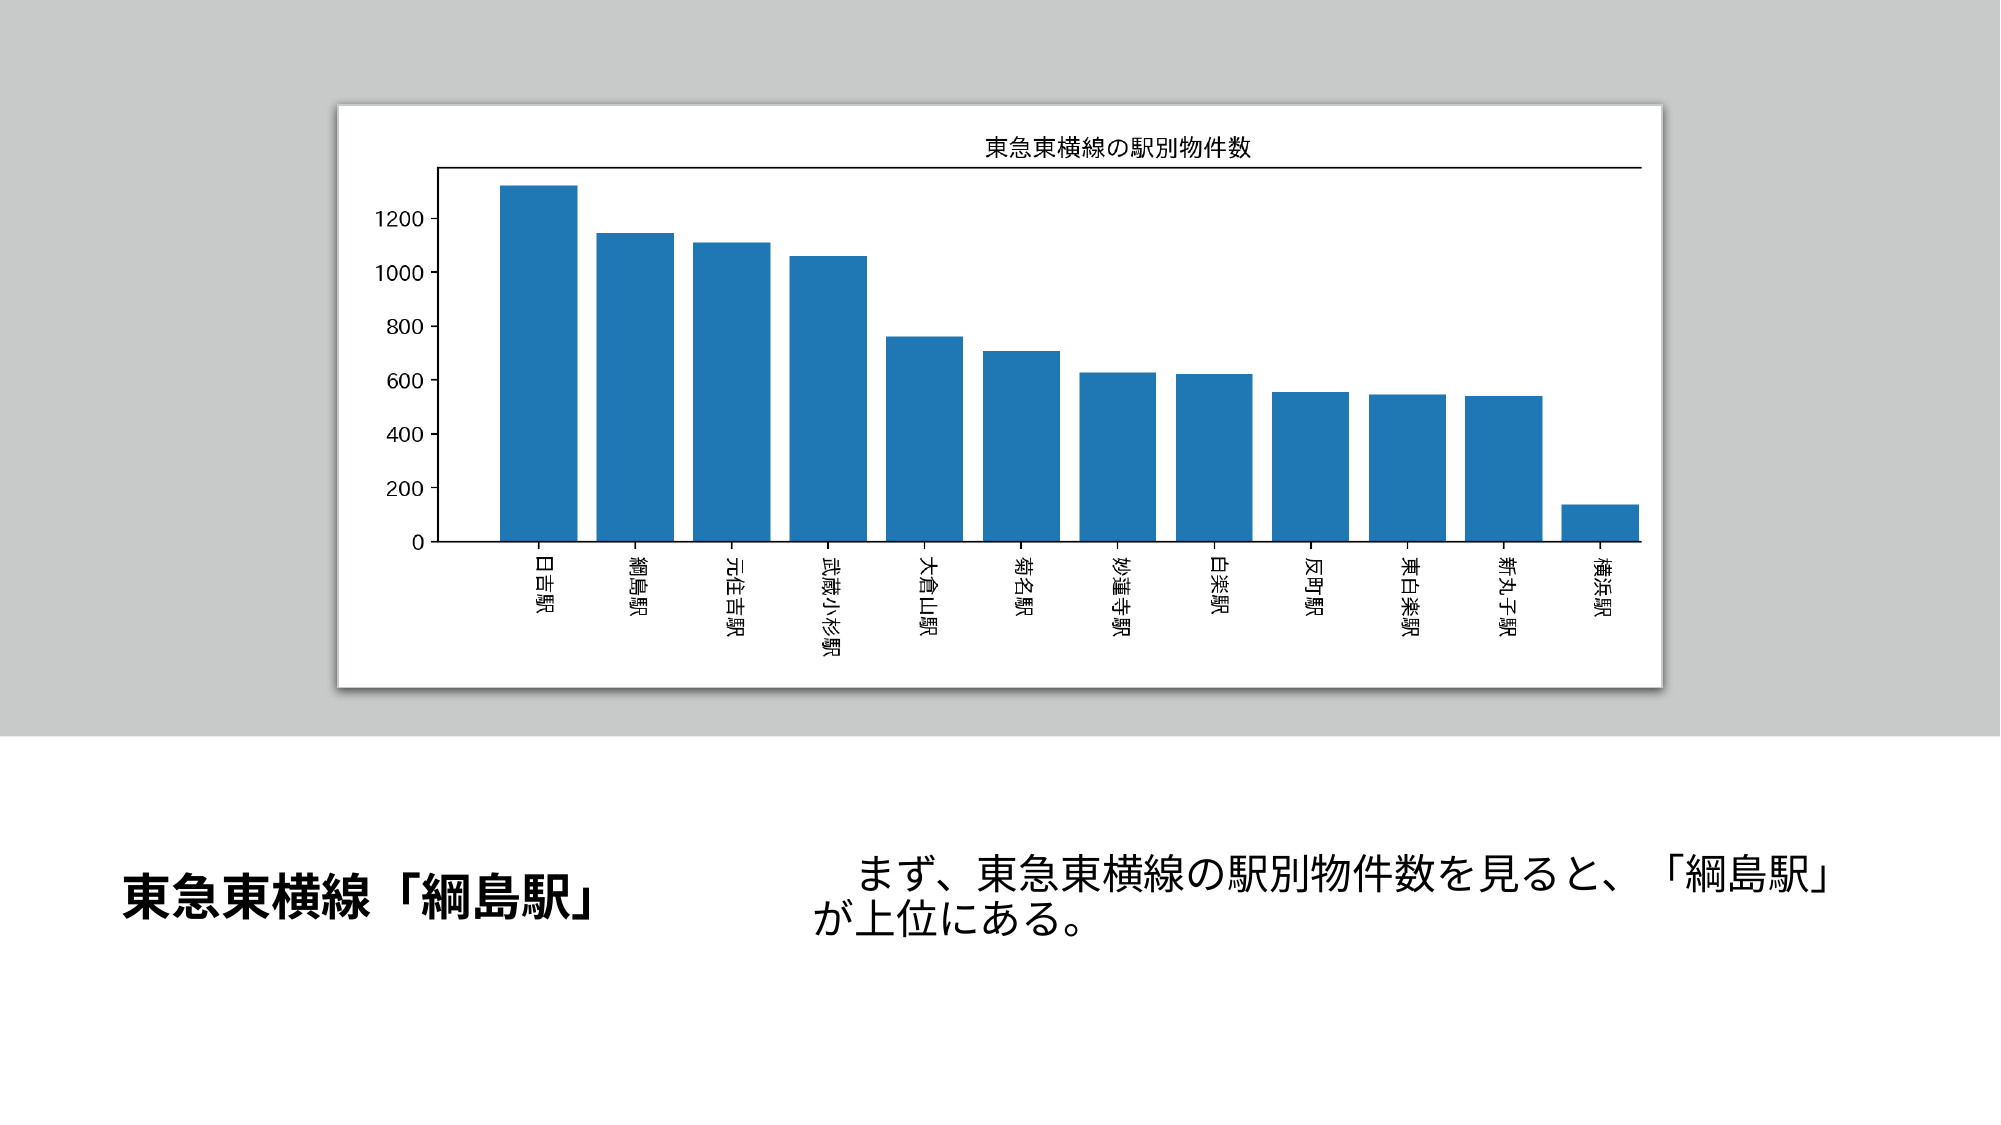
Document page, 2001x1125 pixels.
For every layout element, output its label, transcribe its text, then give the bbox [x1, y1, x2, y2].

text_box [0, 737, 2000, 1125]
picture [358, 122, 1642, 672]
text_box [0, 0, 2000, 737]
text_box [337, 104, 1663, 688]
list まず、東急東横線の駅別物件数を見ると、「綱島駅」が上位にある。 [797, 767, 1893, 1031]
title 東急東横線「綱島駅」 [106, 767, 711, 1031]
